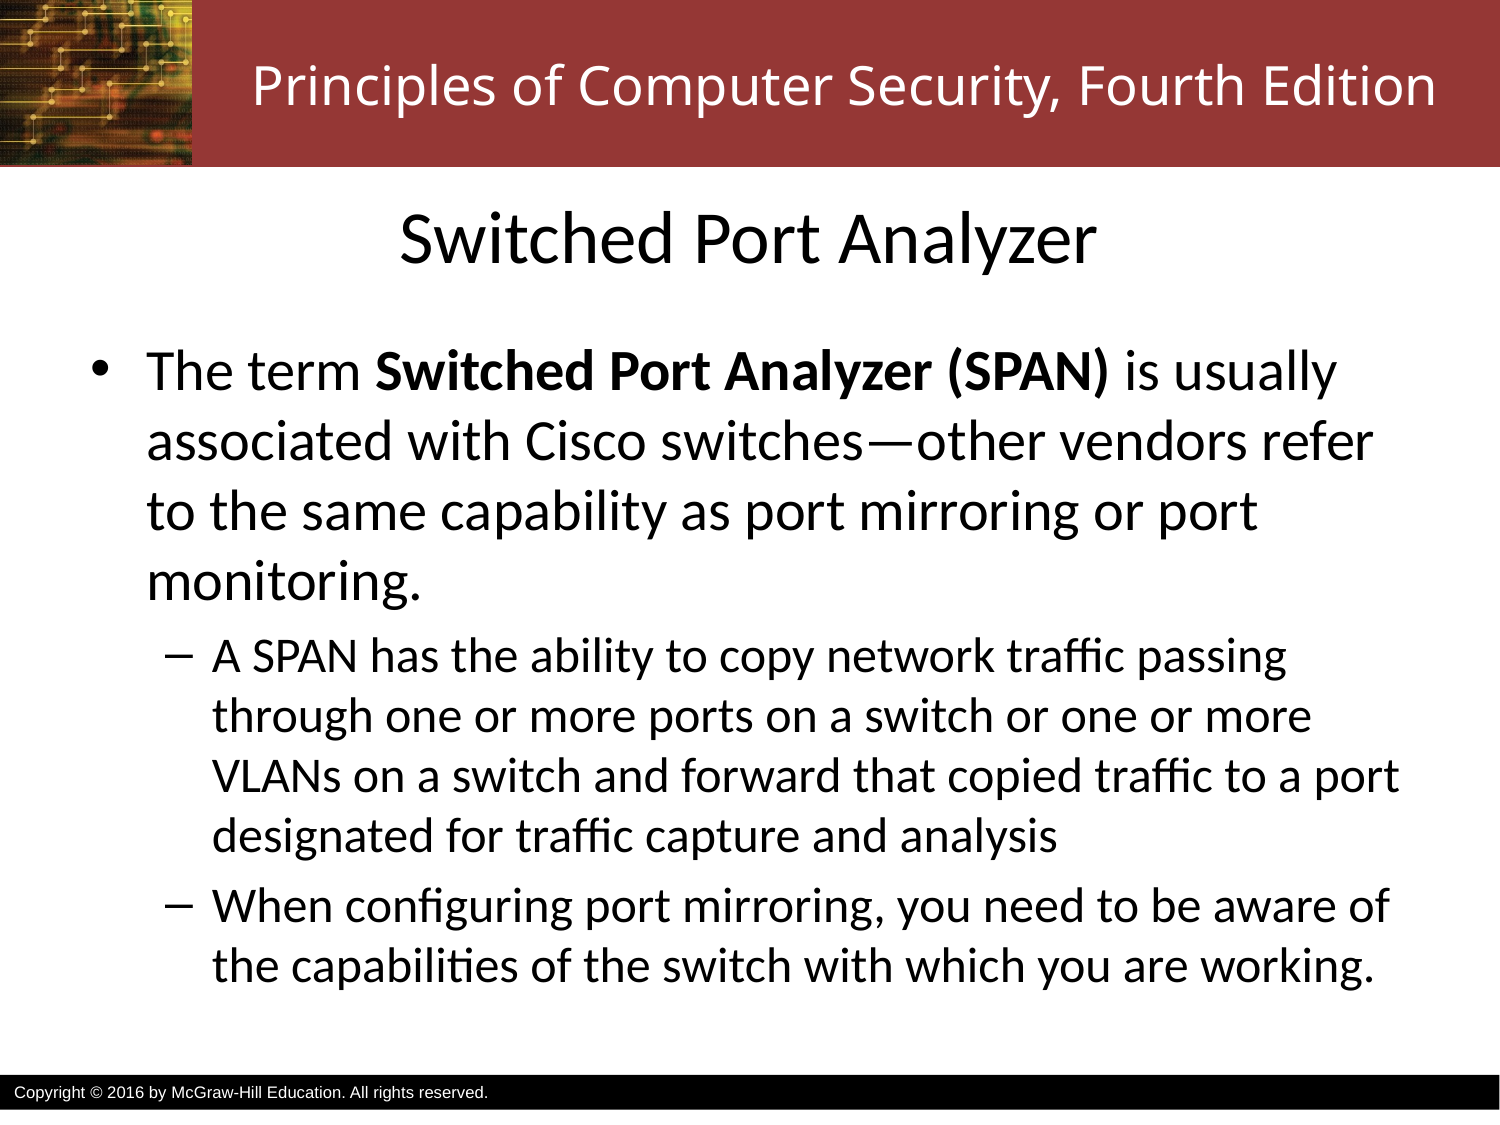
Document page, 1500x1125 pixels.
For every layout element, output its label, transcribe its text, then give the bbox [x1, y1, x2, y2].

picture [0, 0, 192, 165]
title Switched Port Analyzer [75, 181, 1425, 324]
list The term Switched Port Analyzer (SPAN) is usually associated with Cisco switches—other vendors refer to the same capability as port mirroring or port monitoring. A SPAN has the ability to copy network traffic passing through one or more ports on a switch or one or more VLANs on a switch and forward that copied traffic to a port designated for traffic capture and analysis When configuring port mirroring, you need to be aware of the capabilities of the switch with which you are working. [75, 324, 1425, 1005]
